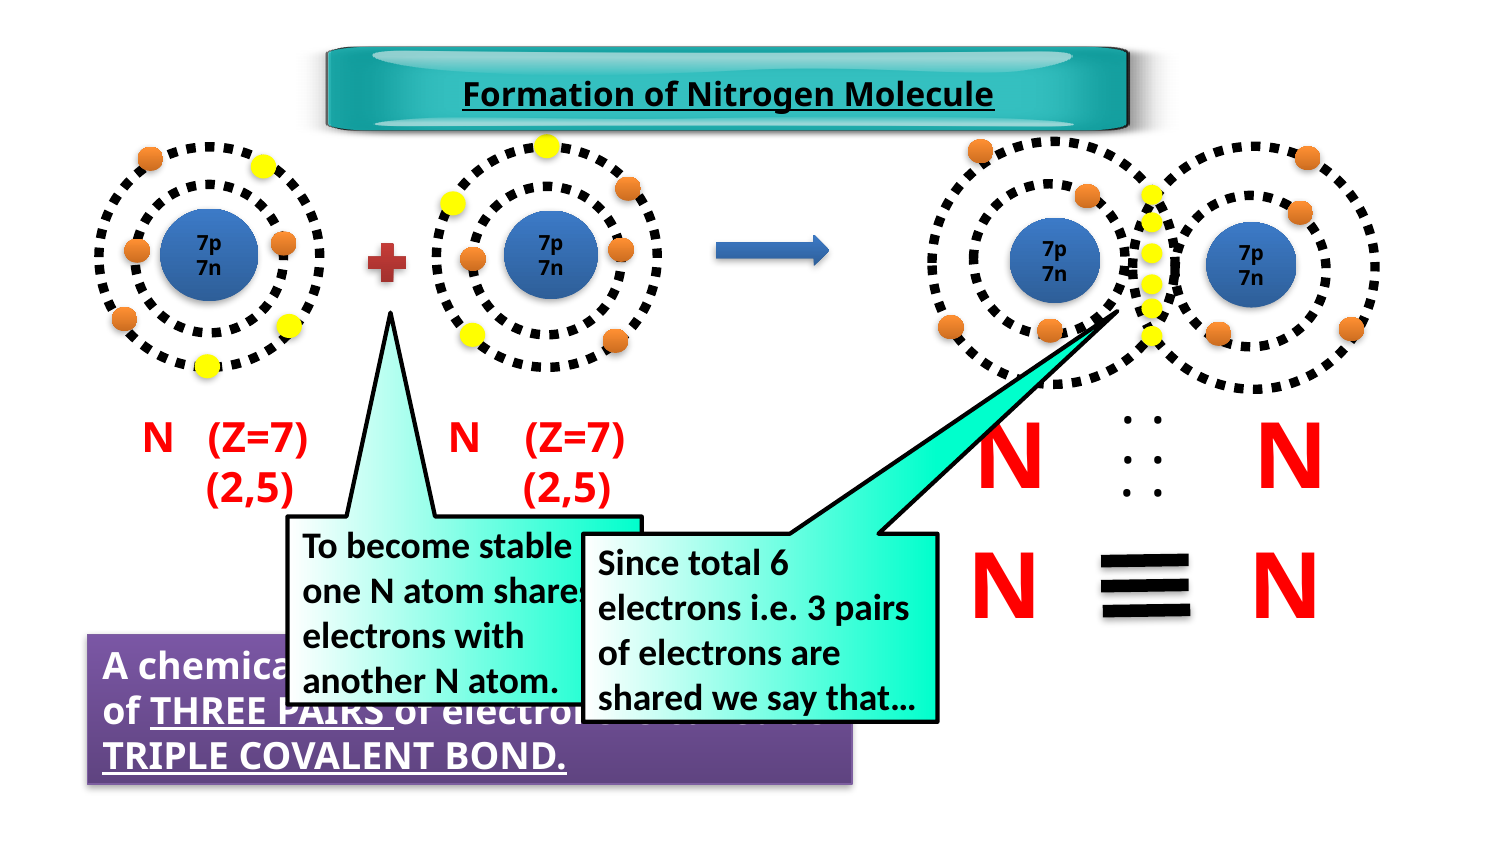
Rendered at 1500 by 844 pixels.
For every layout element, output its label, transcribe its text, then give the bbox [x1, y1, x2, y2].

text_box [957, 357, 1369, 517]
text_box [436, 149, 658, 368]
text_box [715, 234, 830, 266]
text_box N (z=7) (2,5) [432, 403, 641, 514]
text_box N (z=7) (2,5) [126, 403, 324, 519]
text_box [295, 43, 1180, 140]
text_box Since total 6 electrons i.e. 3 pairs of electrons are shared we say that… [581, 420, 952, 724]
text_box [931, 139, 1376, 390]
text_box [951, 519, 1363, 647]
text_box To become stable one N atom shares 3 electrons with another N atom. [285, 310, 644, 707]
text_box [368, 243, 407, 282]
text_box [98, 146, 320, 379]
text_box A chemical bond formed by SHARING of THREE PAIRS of electrons is called as TRIPLE COVALENT BOND. [87, 634, 853, 785]
